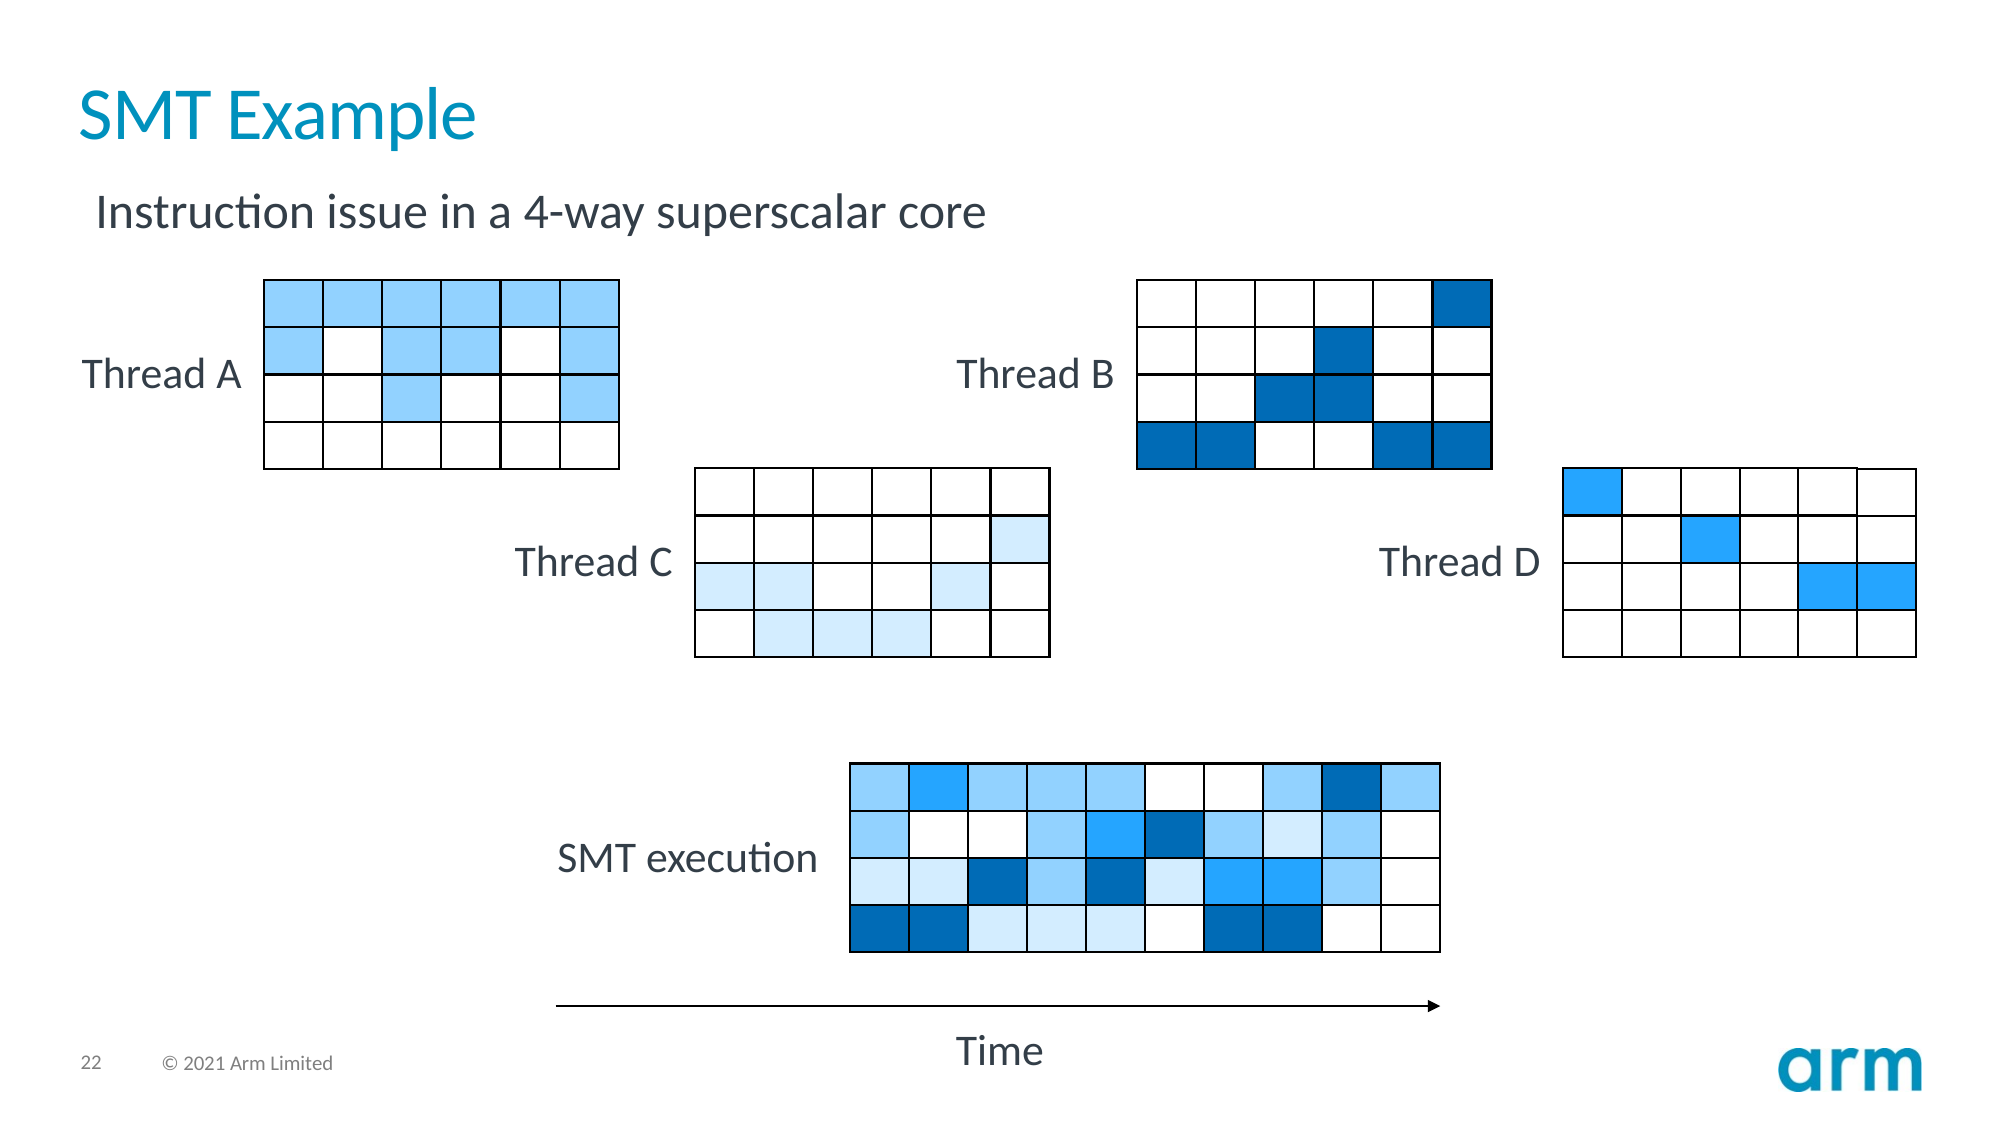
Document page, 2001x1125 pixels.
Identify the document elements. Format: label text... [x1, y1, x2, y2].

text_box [80, 280, 619, 469]
picture [1788, 1056, 1812, 1083]
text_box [513, 468, 1050, 658]
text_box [955, 280, 1492, 469]
title SMT Example [78, 78, 1922, 186]
picture [1778, 1072, 1794, 1092]
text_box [1378, 468, 1916, 658]
text_box Time [955, 1027, 1044, 1076]
picture [1803, 1048, 1922, 1092]
picture [1889, 1048, 1903, 1053]
text_box Instruction issue in a 4-way superscalar core [80, 170, 1915, 228]
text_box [555, 763, 1441, 953]
picture [1778, 1048, 1794, 1067]
picture [1911, 1048, 1922, 1062]
